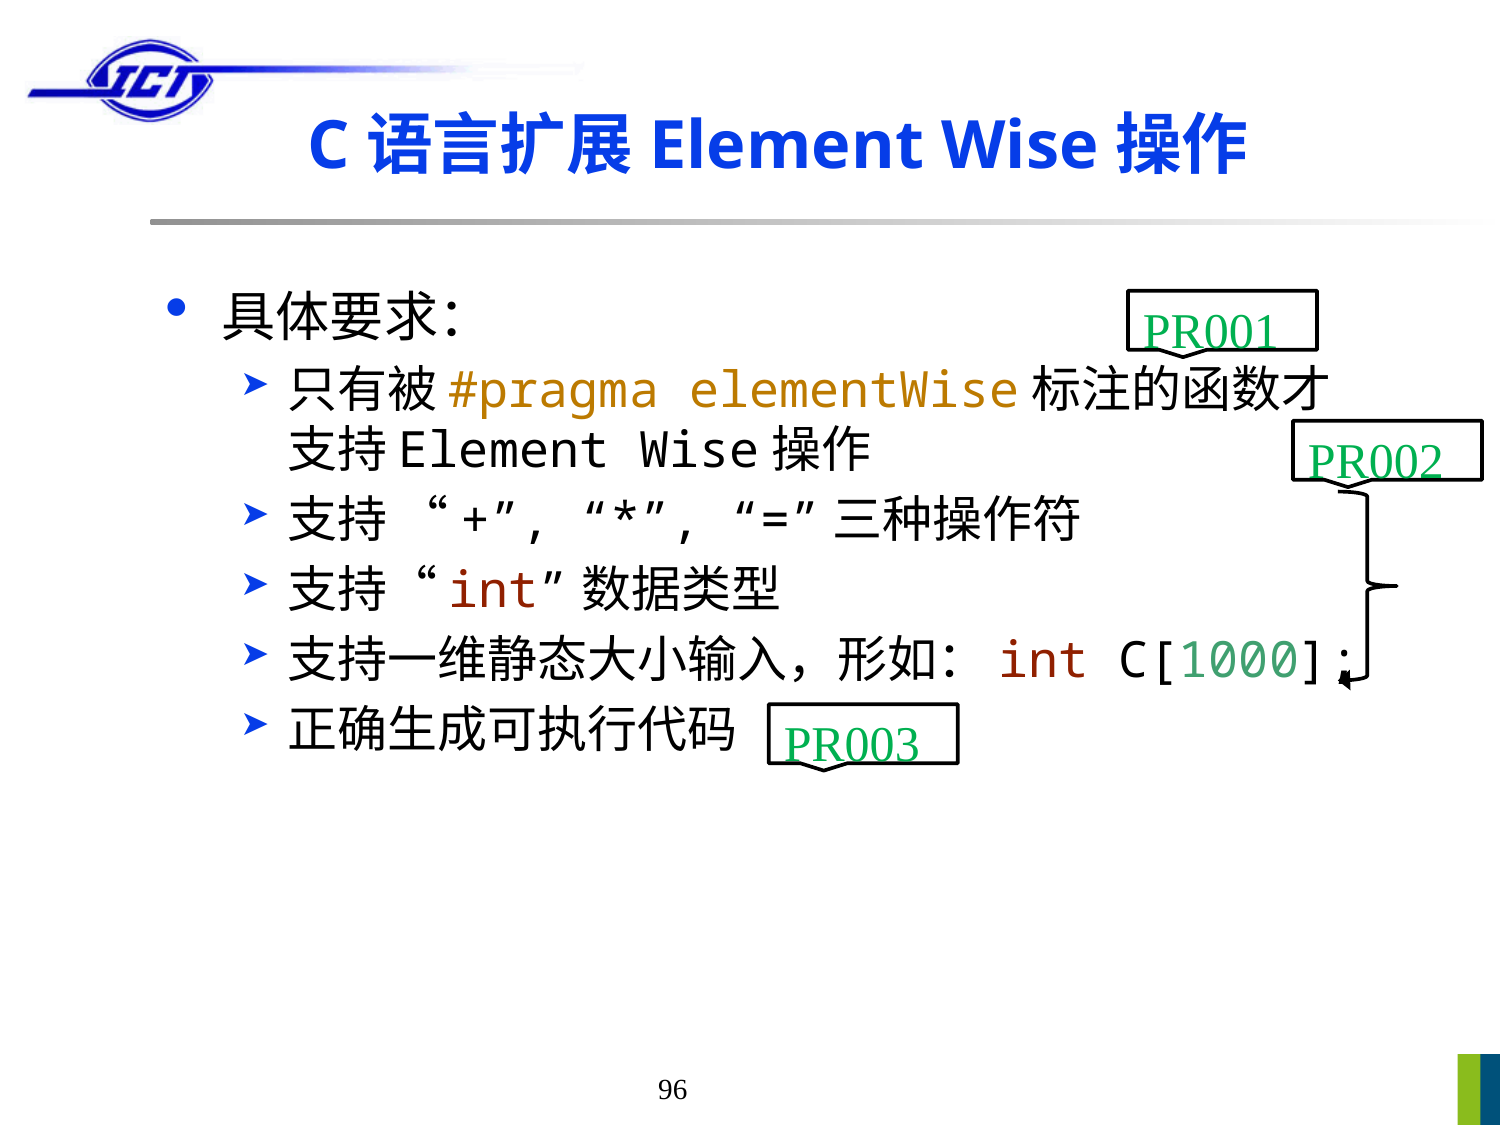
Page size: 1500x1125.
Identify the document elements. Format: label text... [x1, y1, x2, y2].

list 具体要求： 只有被#pragma elementWise标注的函数才支持Element Wise操作 支持 “+”, “*”, “=”三种操作符 支持“int”数据类型 支持一维静态大小输入，形如：int C[1000]; 正确生成可执行代码 [150, 275, 1388, 1013]
text_box PR001 [1127, 290, 1317, 358]
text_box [1292, 420, 1483, 681]
title C语言扩展Element Wise操作 [159, 66, 1397, 217]
text_box PR003 [768, 704, 958, 771]
picture [24, 36, 600, 125]
